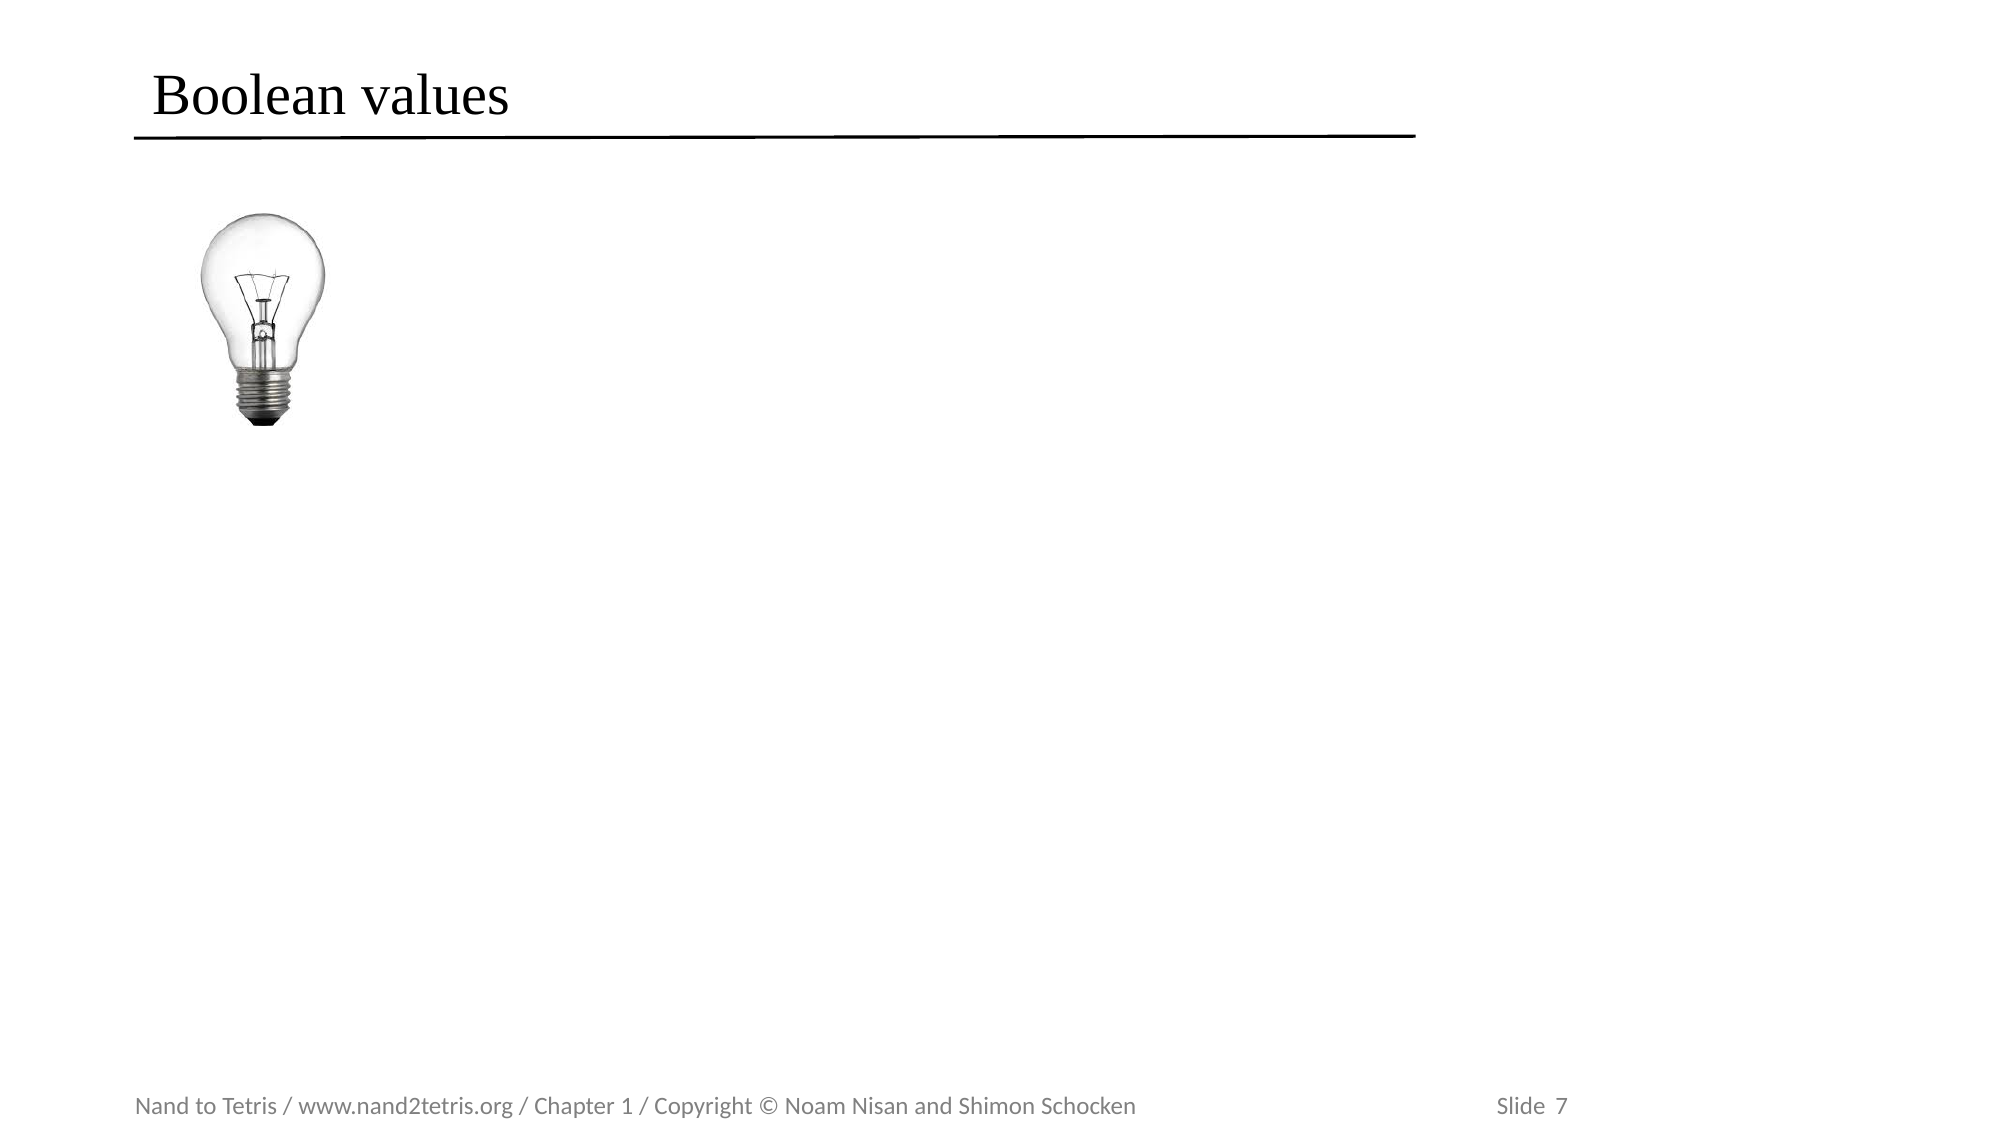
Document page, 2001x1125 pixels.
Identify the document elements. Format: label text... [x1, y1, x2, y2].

title Boolean values [137, 48, 1417, 144]
picture [156, 213, 369, 428]
